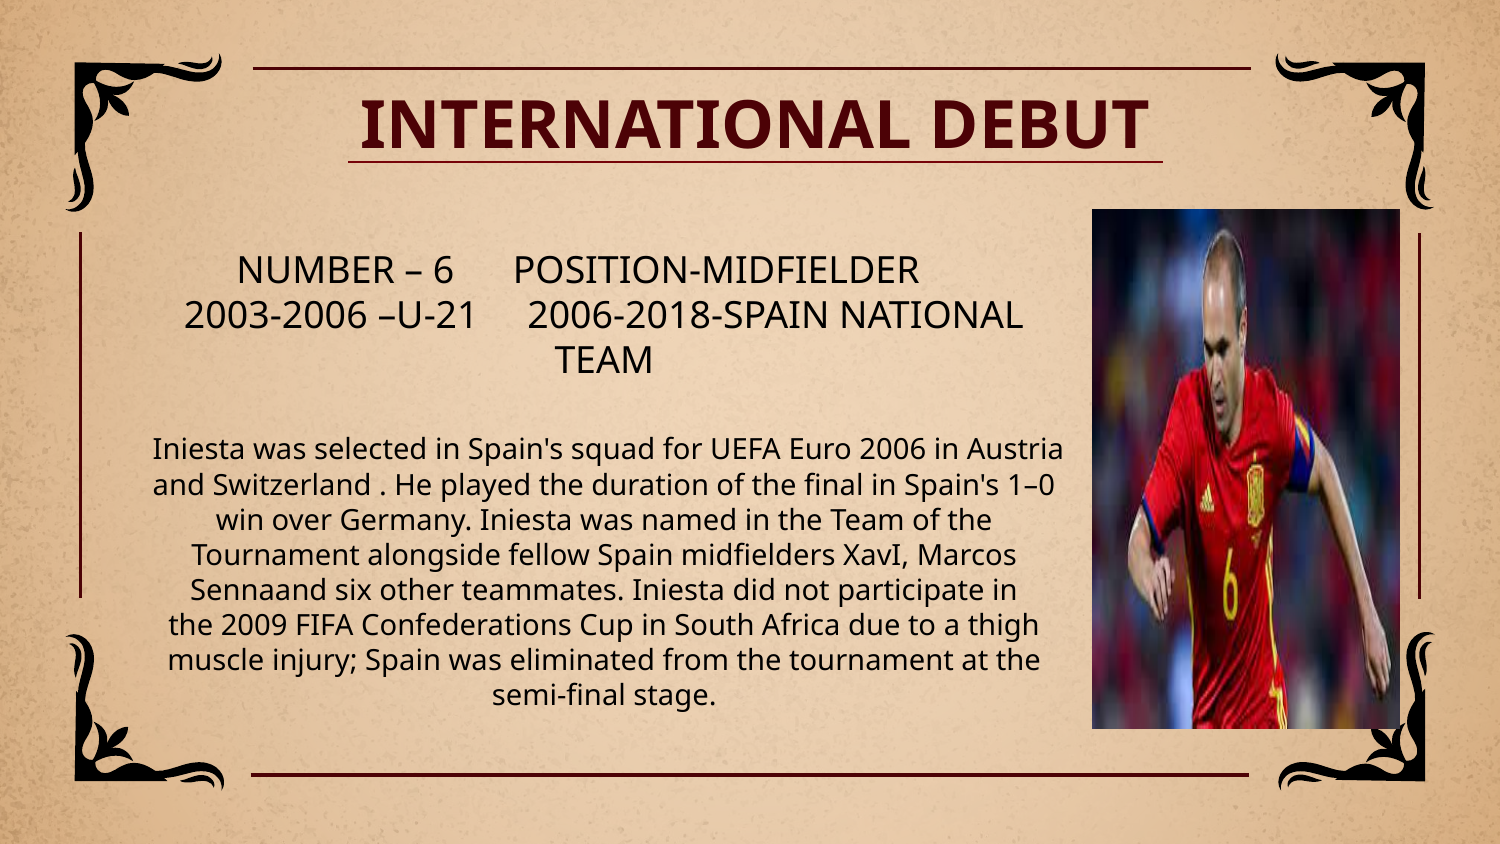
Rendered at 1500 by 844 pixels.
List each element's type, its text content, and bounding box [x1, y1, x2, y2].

picture [1092, 208, 1400, 730]
subtitle NUMBER – 6 POSITION-MIDFIELDER 2003-2006 –U-21 2006-2018-SPAIN NATIONAL TEAM Iniesta was selected in Spain's squad for UEFA Euro 2006 in Austria and Switzerland . He played the duration of the final in Spain's 1–0 win over Germany. Iniesta was named in the Team of the Tournament alongside fellow Spain midfielders XavI, Marcos Sennaand six other teammates. Iniesta did not participate in the 2009 FIFA Confederations Cup in South Africa due to a thigh muscle injury; Spain was eliminated from the tournament at the semi-final stage. [41, 232, 1093, 765]
title INTERNATIONAL DEBUT [194, 32, 1317, 213]
